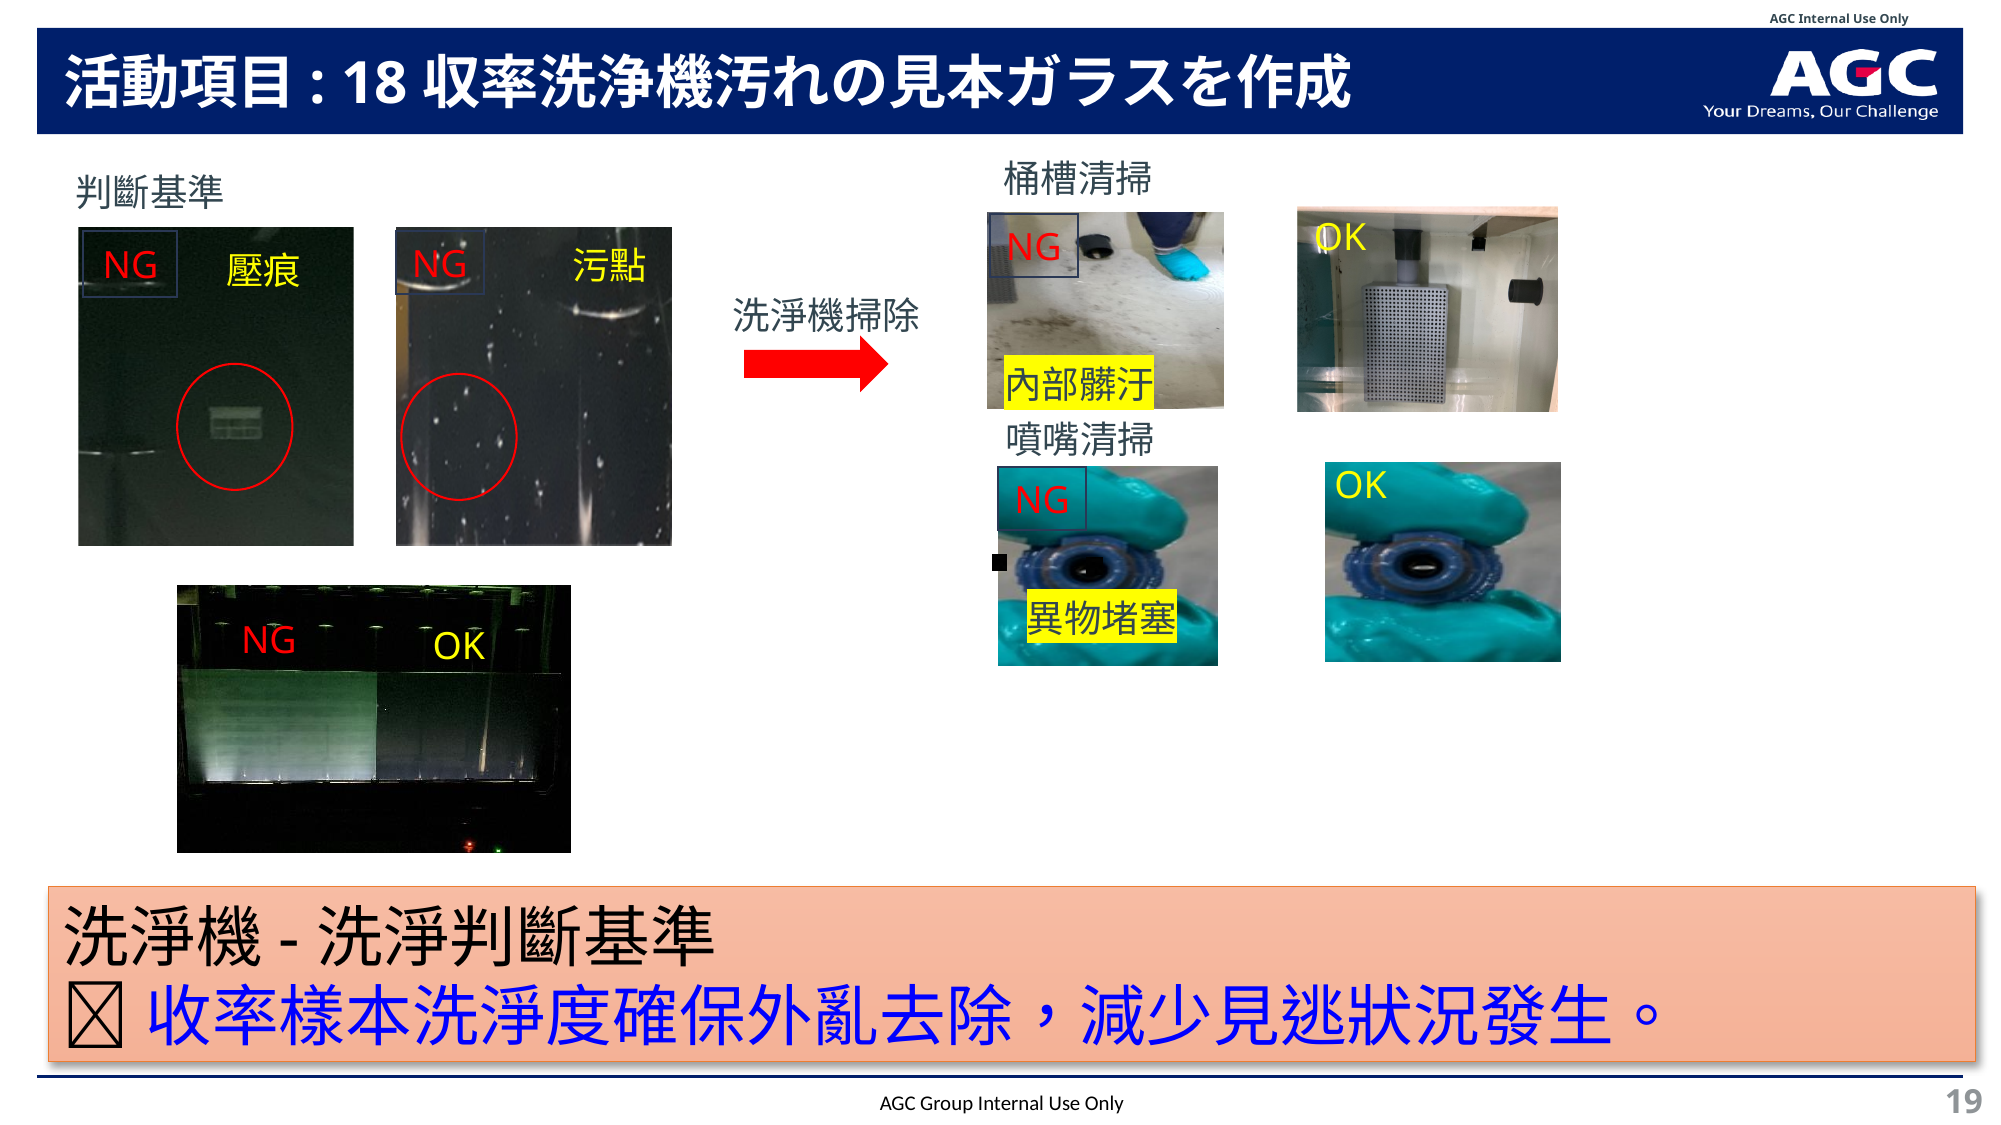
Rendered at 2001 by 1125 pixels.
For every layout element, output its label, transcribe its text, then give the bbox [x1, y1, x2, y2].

slide_number 19 [1872, 1072, 2000, 1125]
text_box 判斷基準 [60, 161, 1060, 221]
picture [1703, 49, 1938, 120]
picture [177, 585, 571, 853]
list [37, 140, 1965, 1099]
picture [1325, 462, 1561, 662]
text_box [78, 227, 673, 546]
picture [1297, 206, 1558, 412]
text_box 噴嘴清掃 [990, 408, 1226, 469]
text_box OK [1310, 453, 1411, 514]
picture [987, 212, 1224, 409]
text_box 洗淨機-洗淨判斷基準 收率樣本洗淨度確保外亂去除，減少見逃狀況發生。 [48, 886, 1976, 1062]
text_box 洗淨機掃除 [717, 285, 973, 345]
title 活動項目: 18収率洗浄機汚れの見本ガラスを作成 [48, 28, 1674, 140]
text_box OK [1290, 205, 1391, 266]
text_box 內部髒汙 [989, 409, 1194, 414]
text_box 桶槽清掃 [988, 147, 1224, 208]
text_box [745, 345, 888, 390]
picture [992, 466, 1218, 666]
